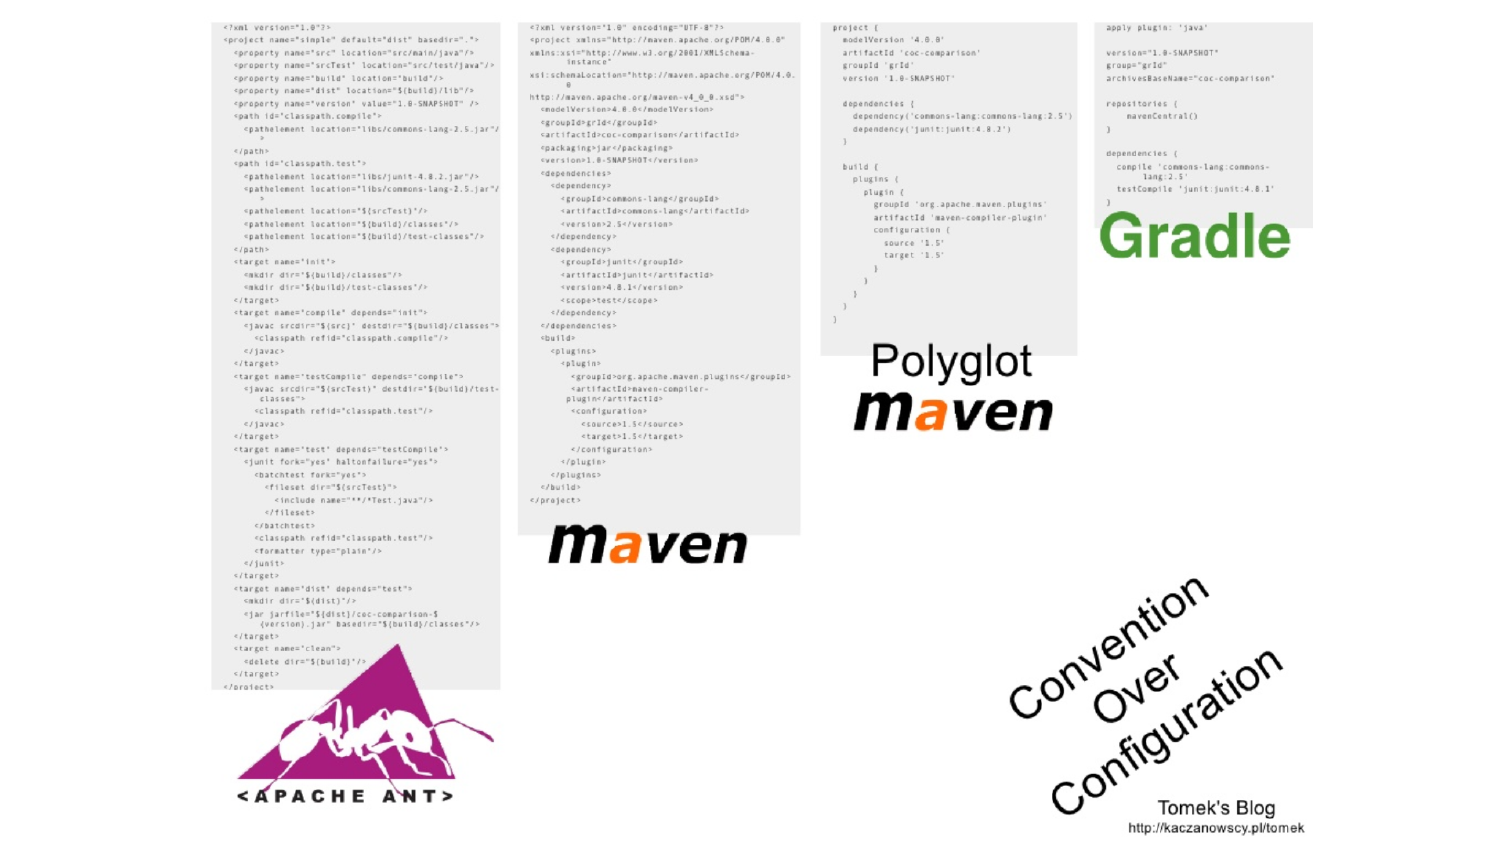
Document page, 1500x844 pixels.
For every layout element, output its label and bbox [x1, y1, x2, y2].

picture [186, 0, 1314, 844]
